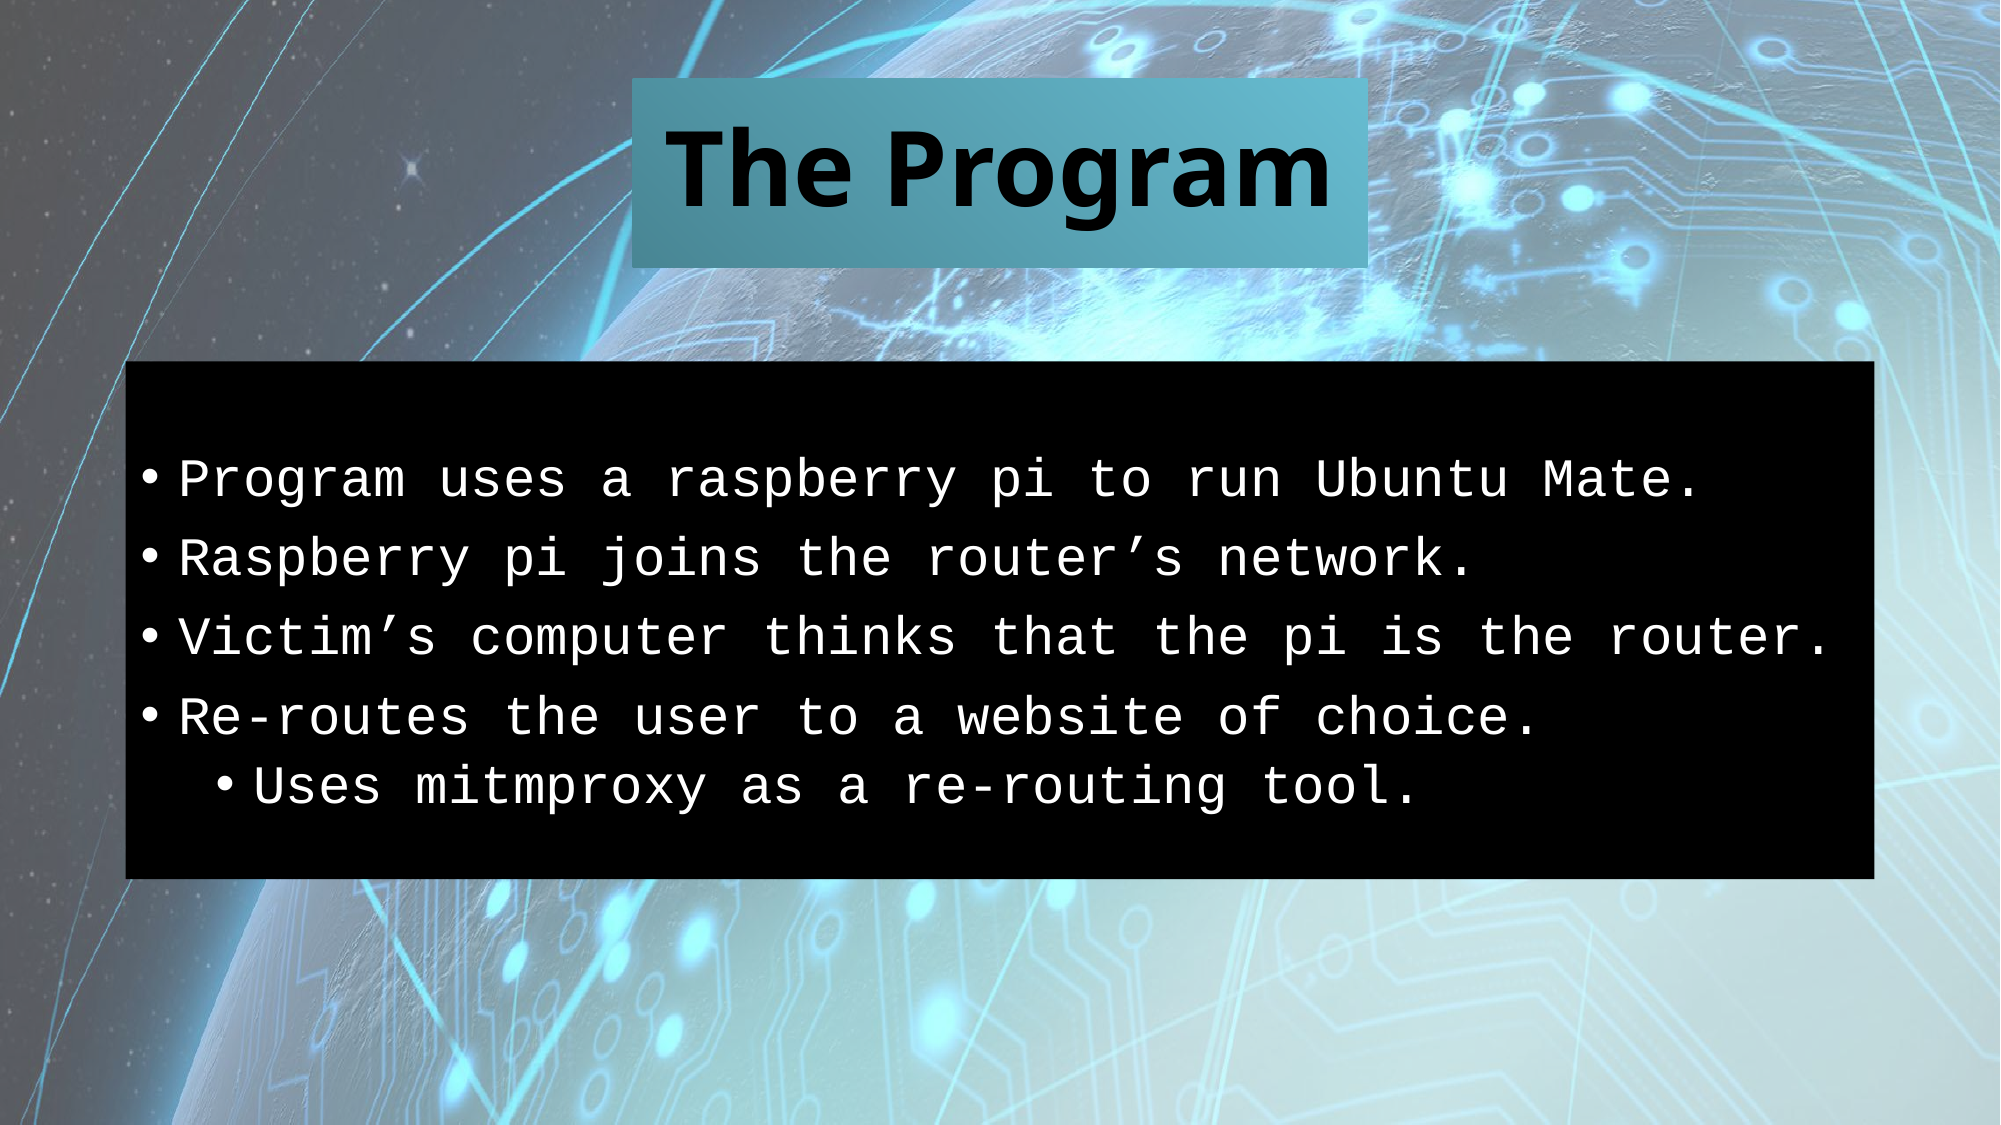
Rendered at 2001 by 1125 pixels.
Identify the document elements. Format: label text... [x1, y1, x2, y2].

list Program uses a raspberry pi to run Ubuntu Mate. Raspberry pi joins the router’s network. Victim’s computer thinks that the pi is the router. Re-routes the user to a website of choice. Uses mitmproxy as a re-routing tool. [125, 361, 1875, 880]
title The Program [632, 78, 1368, 268]
